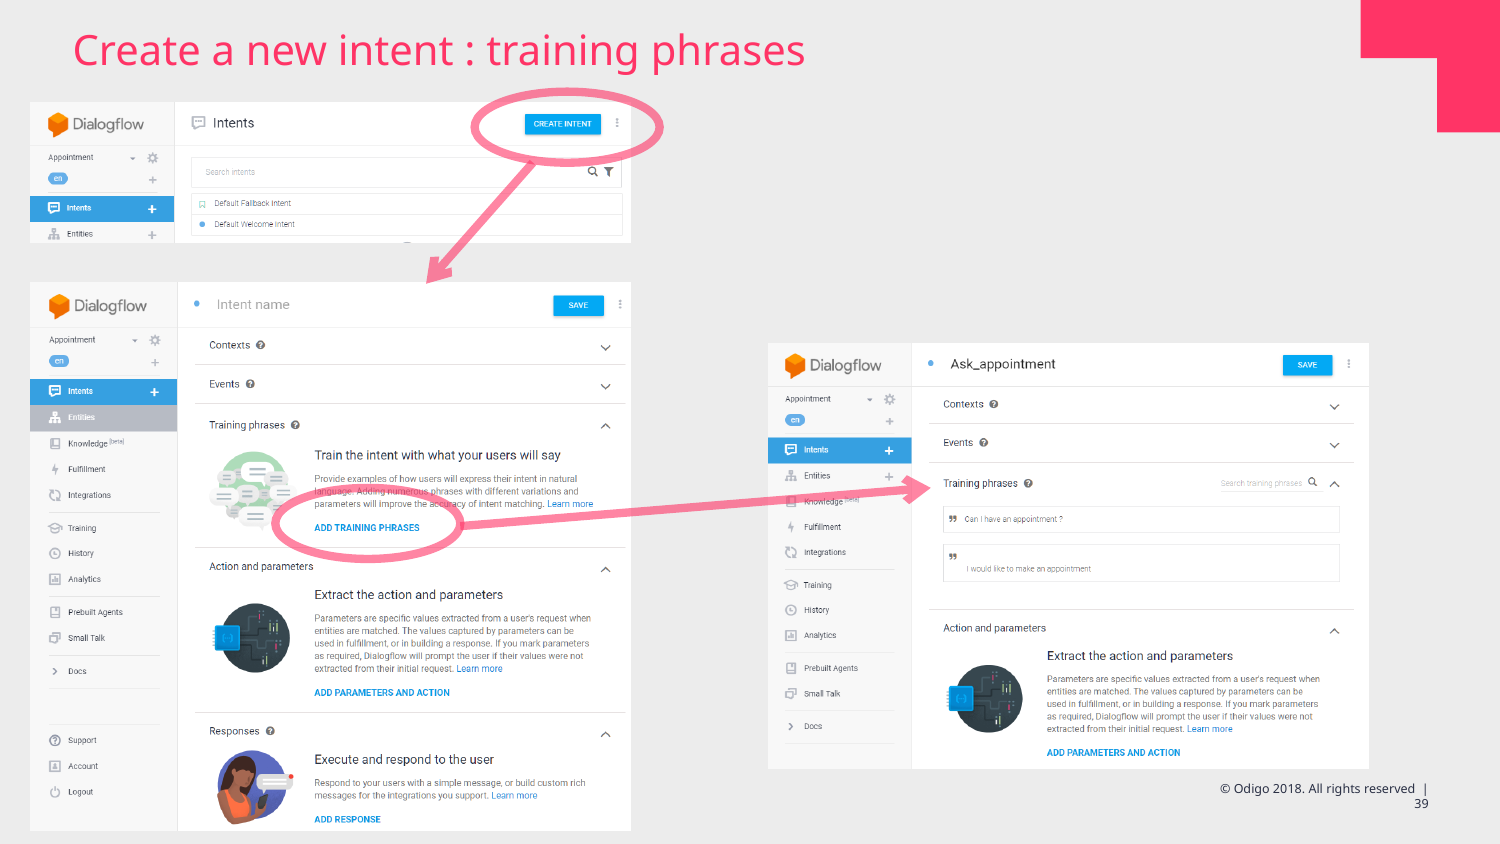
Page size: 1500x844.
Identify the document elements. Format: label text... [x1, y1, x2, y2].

picture [768, 343, 1369, 770]
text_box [426, 162, 533, 284]
picture [30, 102, 631, 243]
picture [30, 282, 631, 831]
text_box [499, 90, 661, 154]
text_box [460, 487, 931, 527]
title Create a new intent : training phrases [1, 0, 1146, 133]
